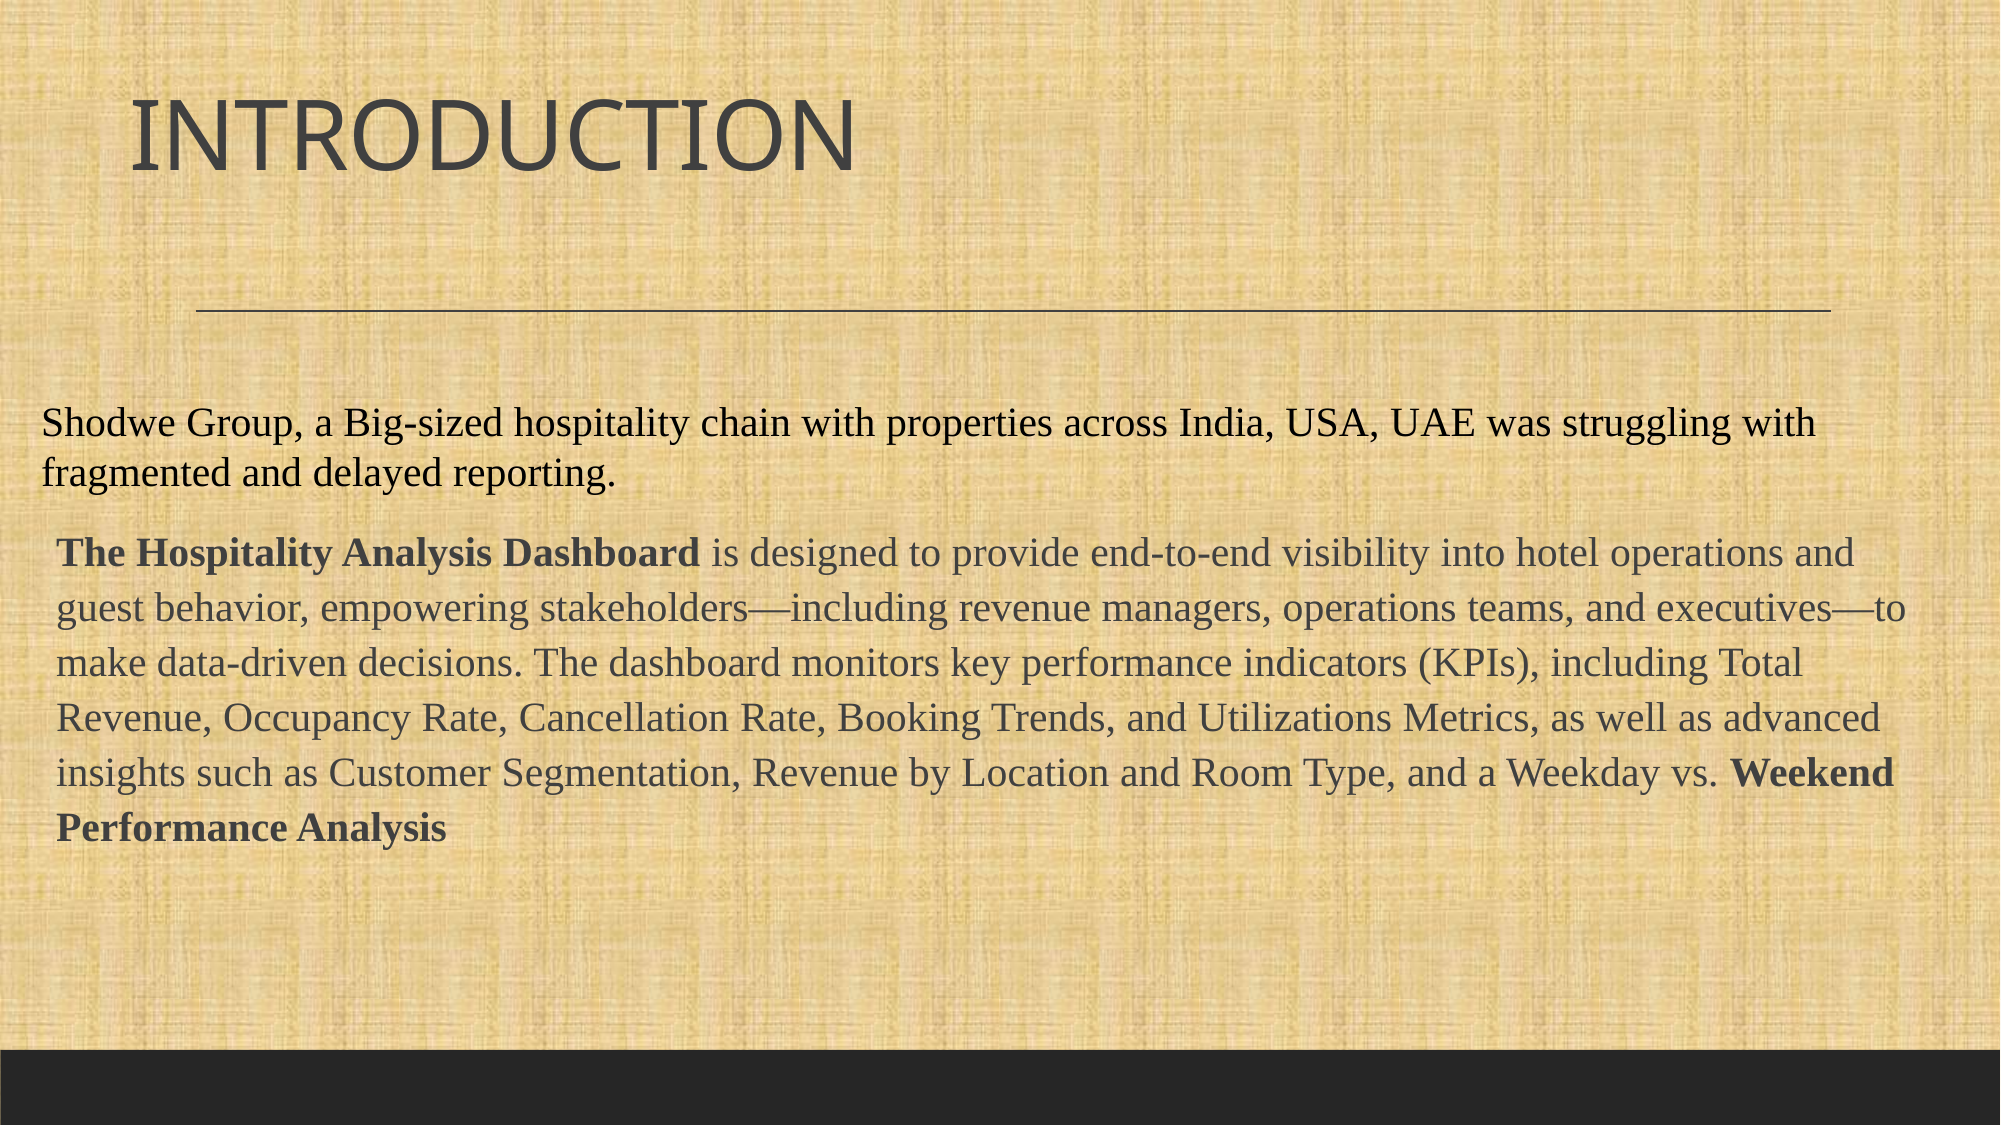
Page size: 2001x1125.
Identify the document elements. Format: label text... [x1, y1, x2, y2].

title INTRODUCTION [114, 62, 997, 199]
list Shodwe Group, a Big-sized hospitality chain with properties across India, USA, UAE was struggling with fragmented and delayed reporting. The Hospitality Analysis Dashboard is designed to provide end-to-end visibility into hotel operations and guest behavior, empowering stakeholders—including revenue managers, operations teams, and executives—to make data-driven decisions. The dashboard monitors key performance indicators (KPIs), including Total Revenue, Occupancy Rate, Cancellation Rate, Booking Trends, and Utilizations Metrics, as well as advanced insights such as Customer Segmentation, Revenue by Location and Room Type, and a Weekday vs. Weekend Performance Analysis [40, 336, 1949, 1008]
picture [0, 0, 2001, 1125]
